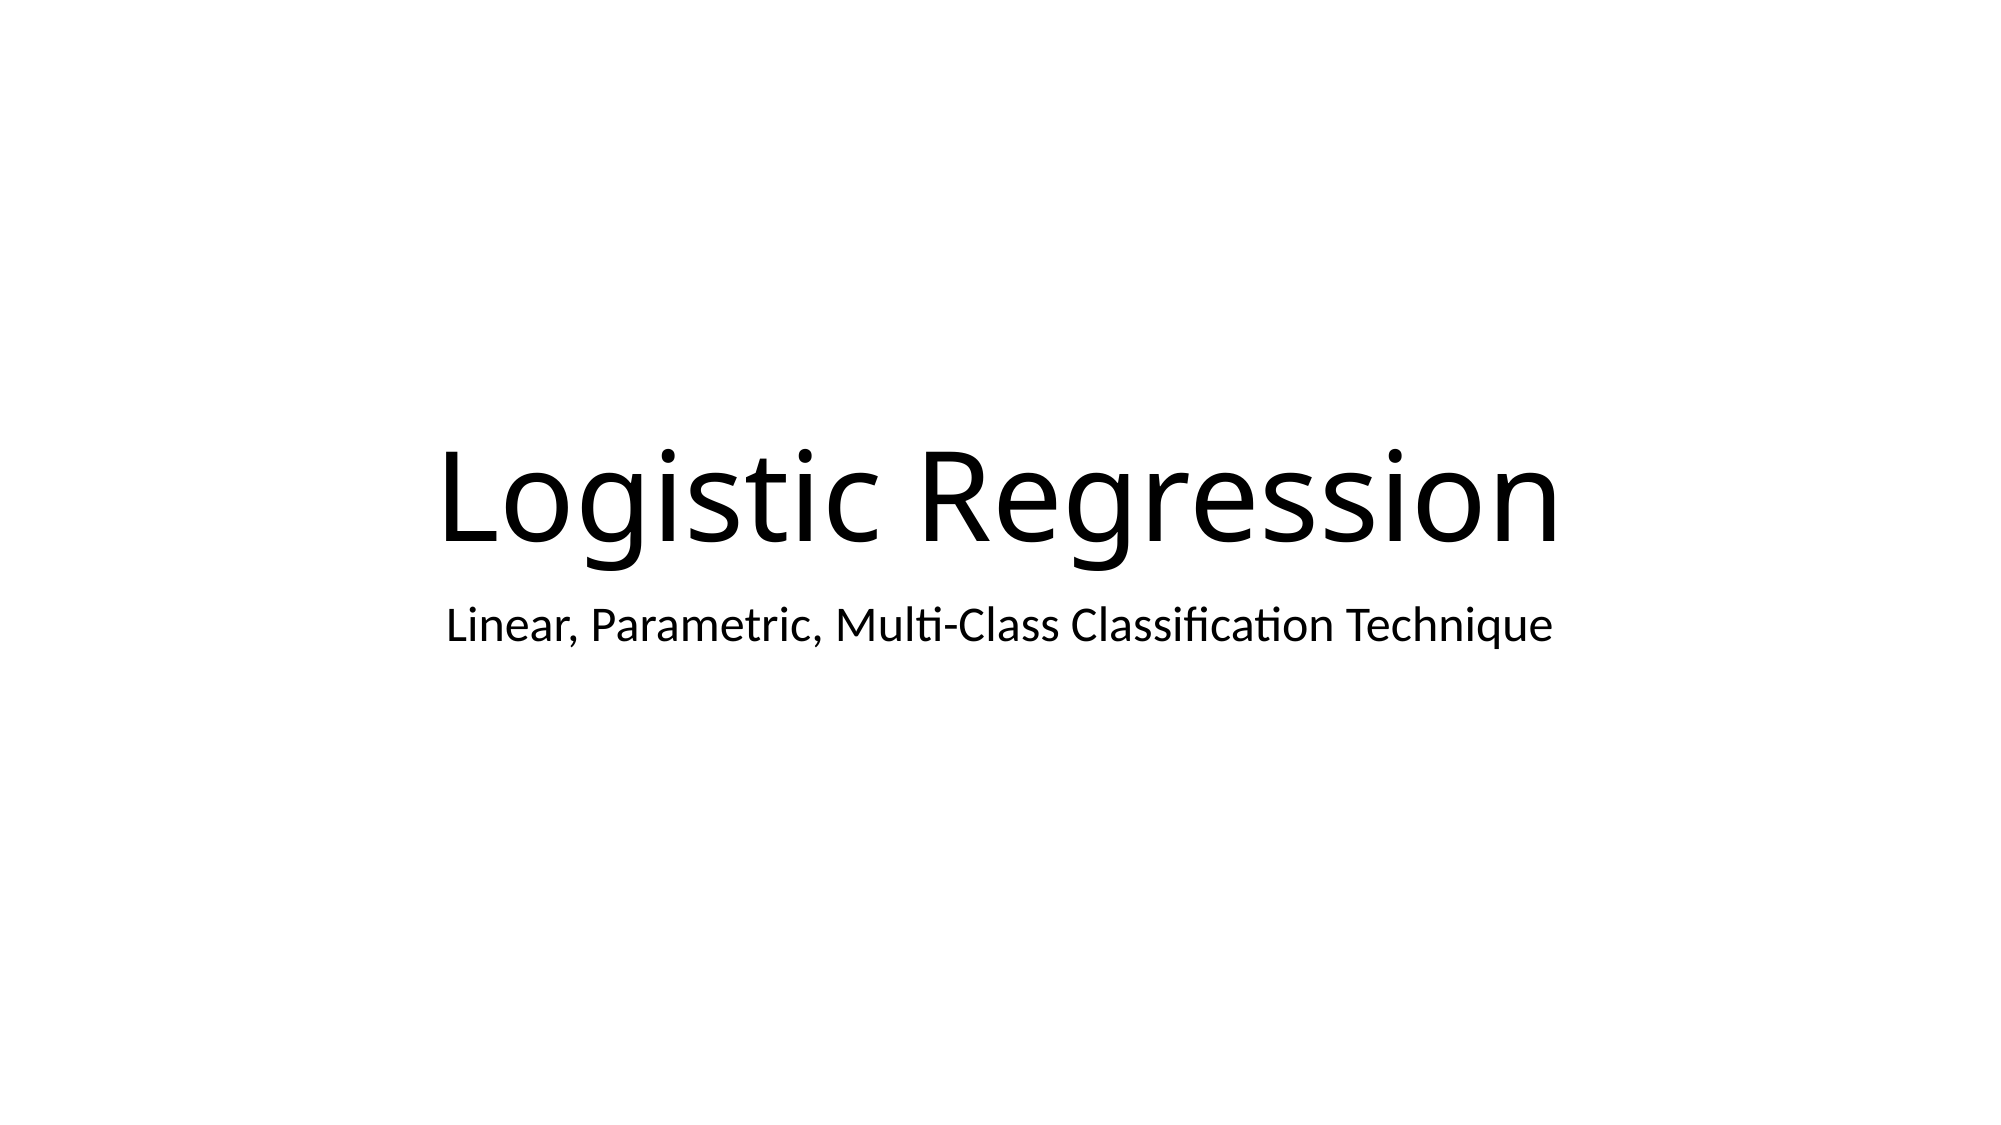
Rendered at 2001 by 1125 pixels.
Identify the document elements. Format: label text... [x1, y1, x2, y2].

subtitle Linear, Parametric, Multi-Class Classification Technique [249, 590, 1750, 863]
title Logistic Regression [249, 184, 1750, 576]
